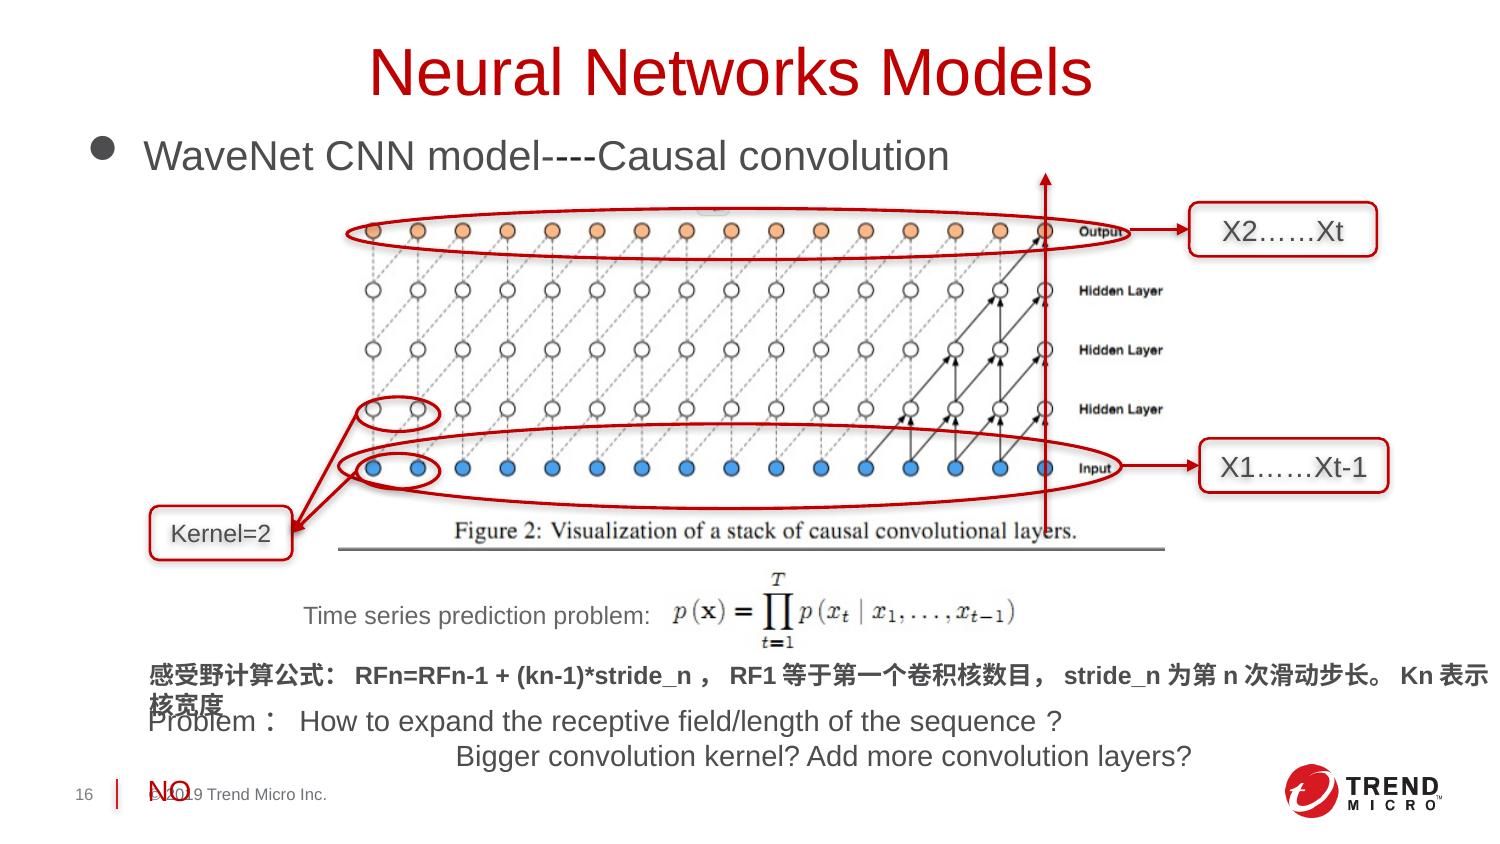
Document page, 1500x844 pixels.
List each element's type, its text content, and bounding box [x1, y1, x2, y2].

picture [1285, 764, 1442, 818]
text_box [288, 201, 1389, 652]
title Neural Networks Models [75, 32, 1389, 121]
text_box WaveNet CNN model----Causal convolution [72, 121, 999, 187]
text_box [149, 172, 1046, 561]
text_box Problem：How to expand the receptive field/length of the sequence ? Bigger convolution kernel? Add more convolution layers? NO [132, 694, 1264, 815]
text_box 感受野计算公式：RFn=RFn-1 + (kn-1)*stride_n，RF1等于第一个卷积核数目，stride_n为第n次滑动步长。Kn表示核宽度 [134, 652, 1500, 728]
